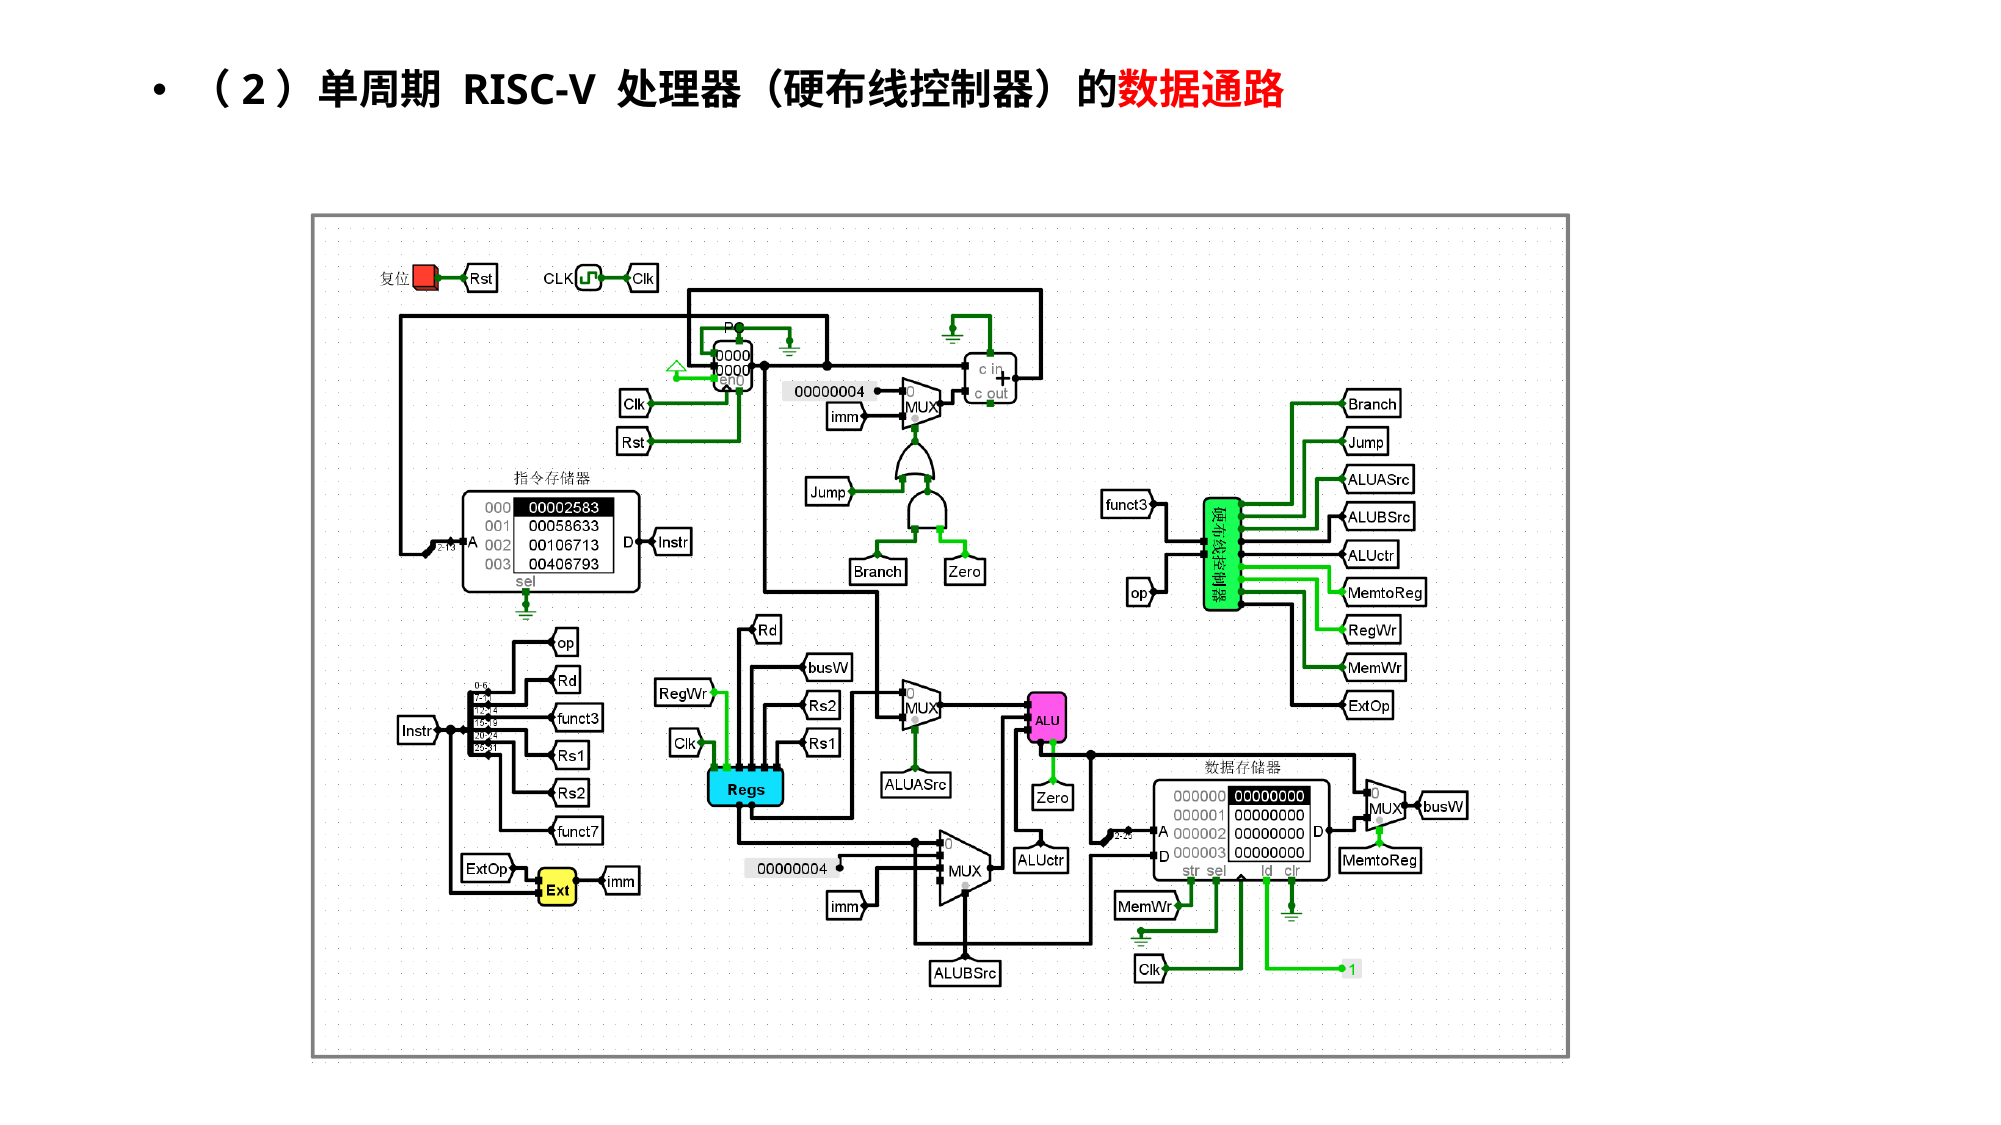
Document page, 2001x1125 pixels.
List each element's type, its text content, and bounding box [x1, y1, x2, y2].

picture [306, 205, 1573, 1064]
list （2）单周期 RISC-V 处理器（硬布线控制器）的数据通路 slt rd,rs,rt R型 R[rd] <- (R[rs] < R[rt]) ? 1:0 比较指令：如果rs < rt，则置rd=1；否则，置rd=0 [137, 61, 1863, 735]
